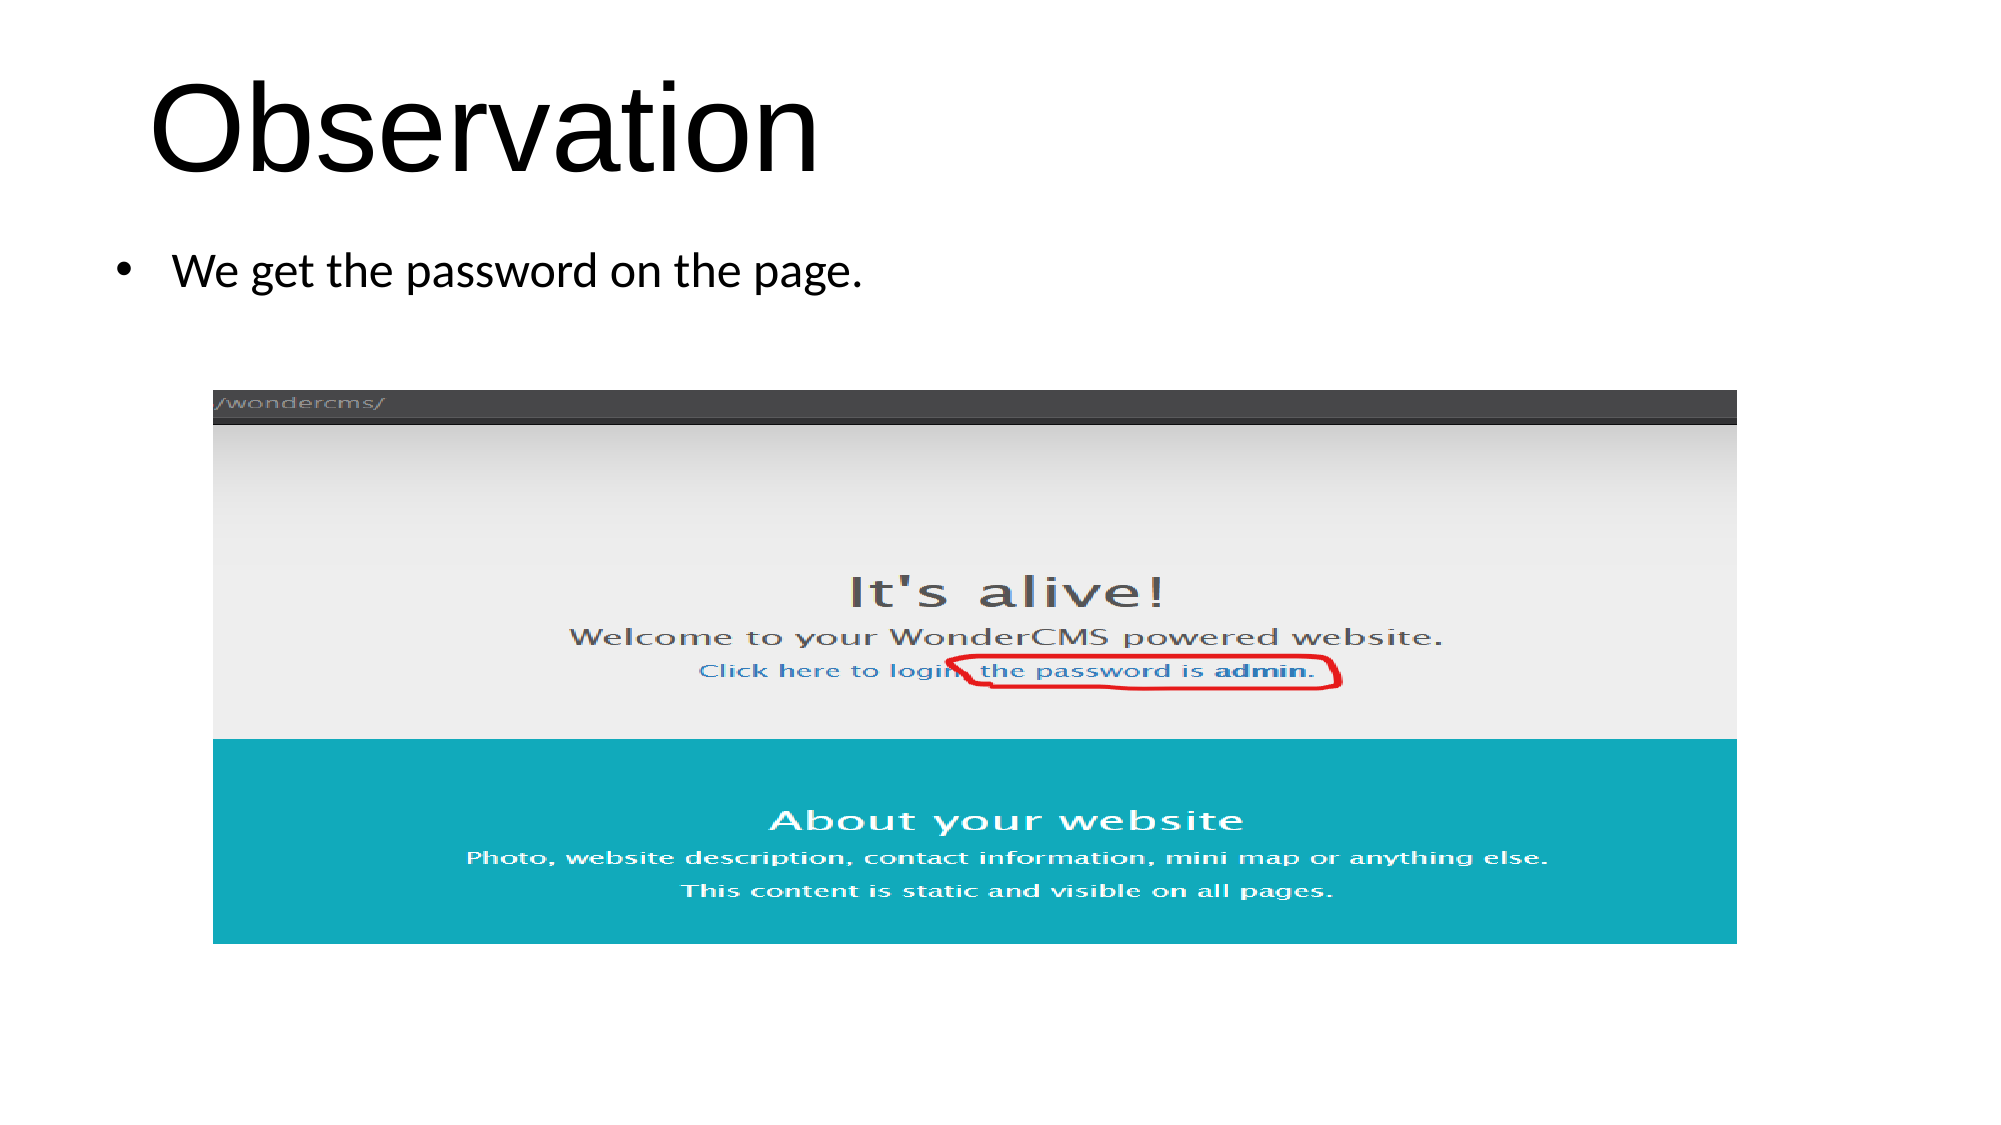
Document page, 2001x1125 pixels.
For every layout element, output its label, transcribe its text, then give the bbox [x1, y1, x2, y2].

title Observation [133, 32, 1750, 207]
subtitle We get the password on the page. [100, 236, 1750, 336]
picture [213, 390, 1737, 944]
